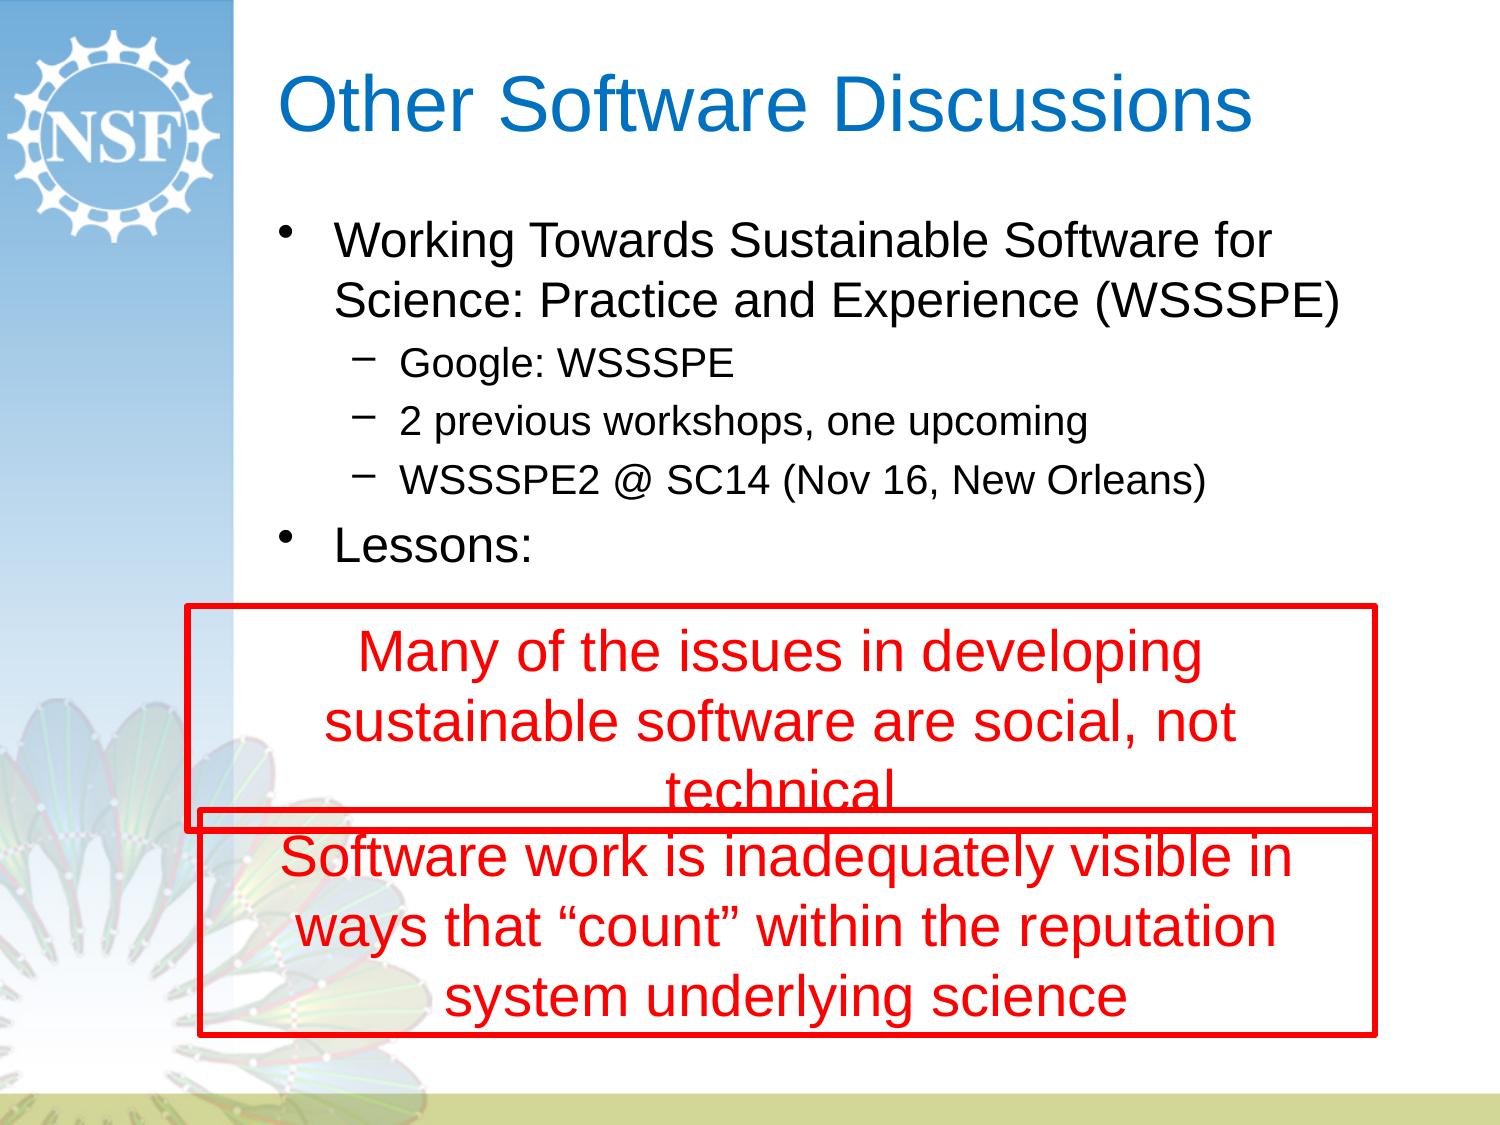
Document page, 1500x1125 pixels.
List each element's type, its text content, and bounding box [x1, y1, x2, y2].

title Other Software Discussions [262, 45, 1463, 233]
list Working Towards Sustainable Software for Science: Practice and Experience (WSSSPE) Google: WSSSPE 2 previous workshops, one upcoming WSSSPE2 @ SC14 (Nov 16, New Orleans) Lessons: [262, 200, 1425, 1005]
text_box Software work is inadequately visible in ways that “count” within the reputation system underlying science [200, 810, 1375, 1035]
text_box Many of the issues in developing sustainable software are social, not technical [187, 605, 1375, 831]
picture [0, 0, 1500, 1125]
